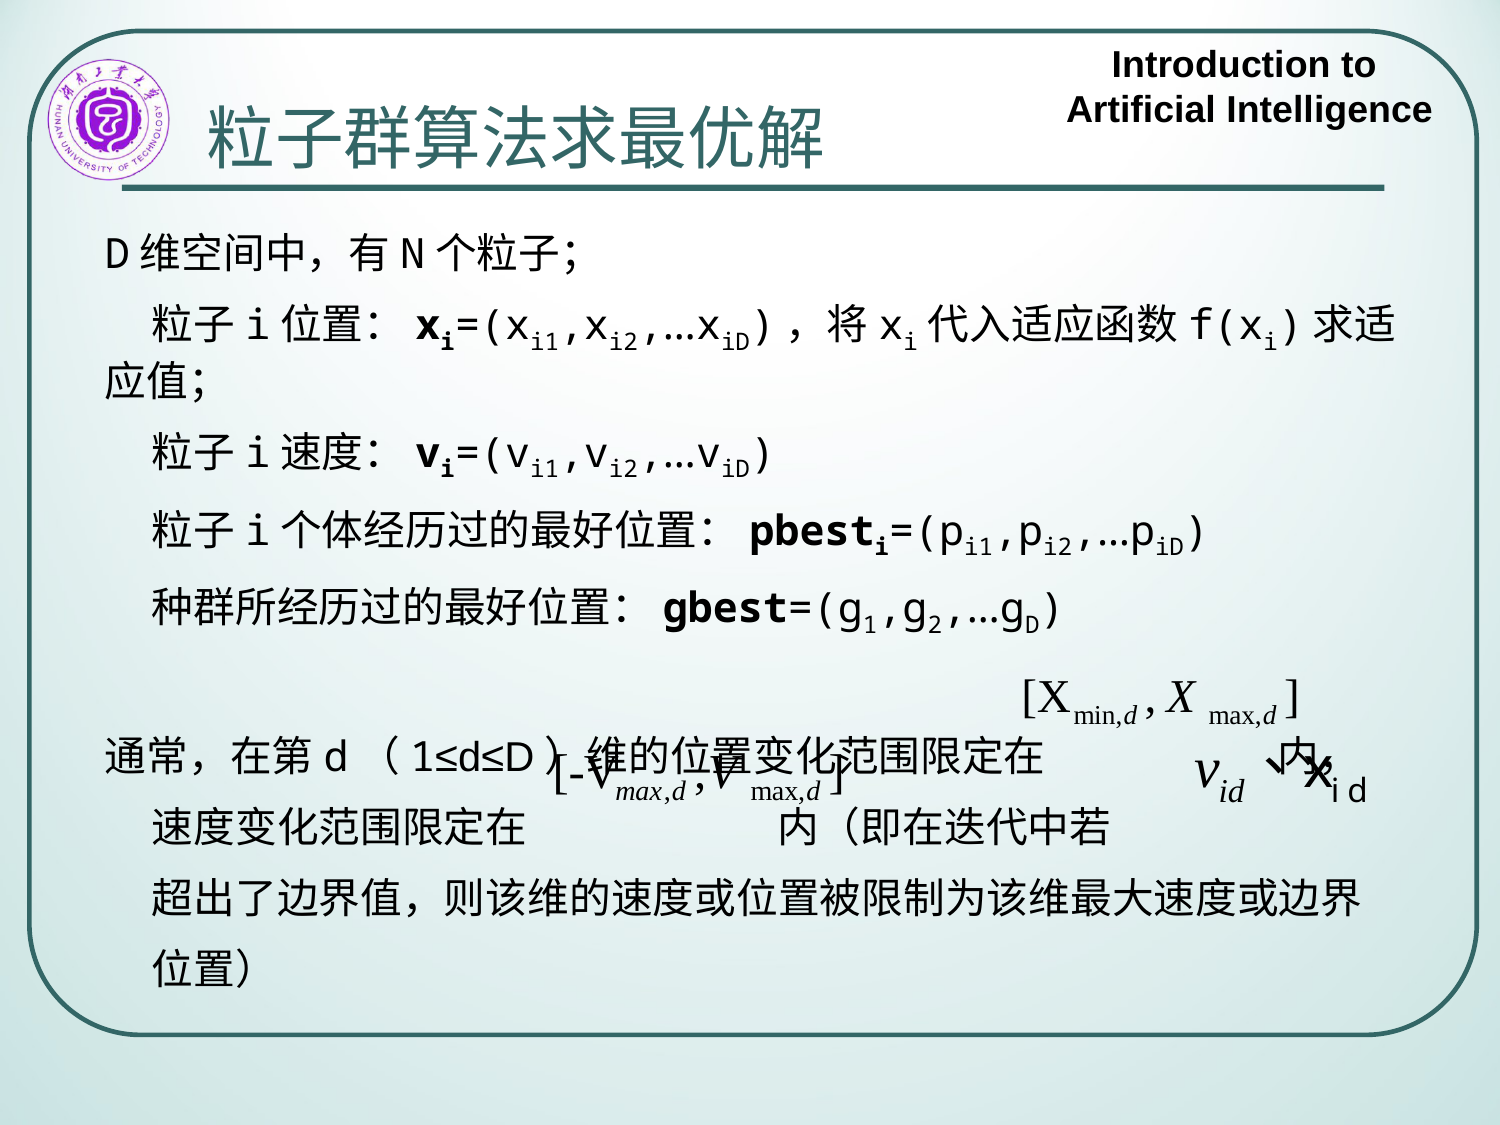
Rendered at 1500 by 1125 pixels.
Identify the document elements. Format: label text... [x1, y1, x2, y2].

title 粒子群算法求最优解 [159, 66, 1422, 185]
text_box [1017, 664, 1306, 740]
text_box D维空间中，有N个粒子； 粒子i位置：xi=(xi1,xi2,…xiD)，将xi代入适应函数f(xi)求适应值； 粒子i速度：vi=(vi1,vi2,…viD) 粒子i个体经历过的最好位置：pbesti=(pi1,pi2,…piD) 种群所经历过的最好位置：gbest=(g1,g2,…gD) 通常，在第d（1≤d≤D）维的位置变化范围限定在 内， 速度变化范围限定在 内（即在迭代中若 超出了边界值，则该维的速度或位置被限制为该维最大速度或边界 位置） [90, 219, 1428, 1071]
picture [0, 0, 1500, 1125]
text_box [549, 739, 850, 817]
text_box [1186, 730, 1375, 817]
